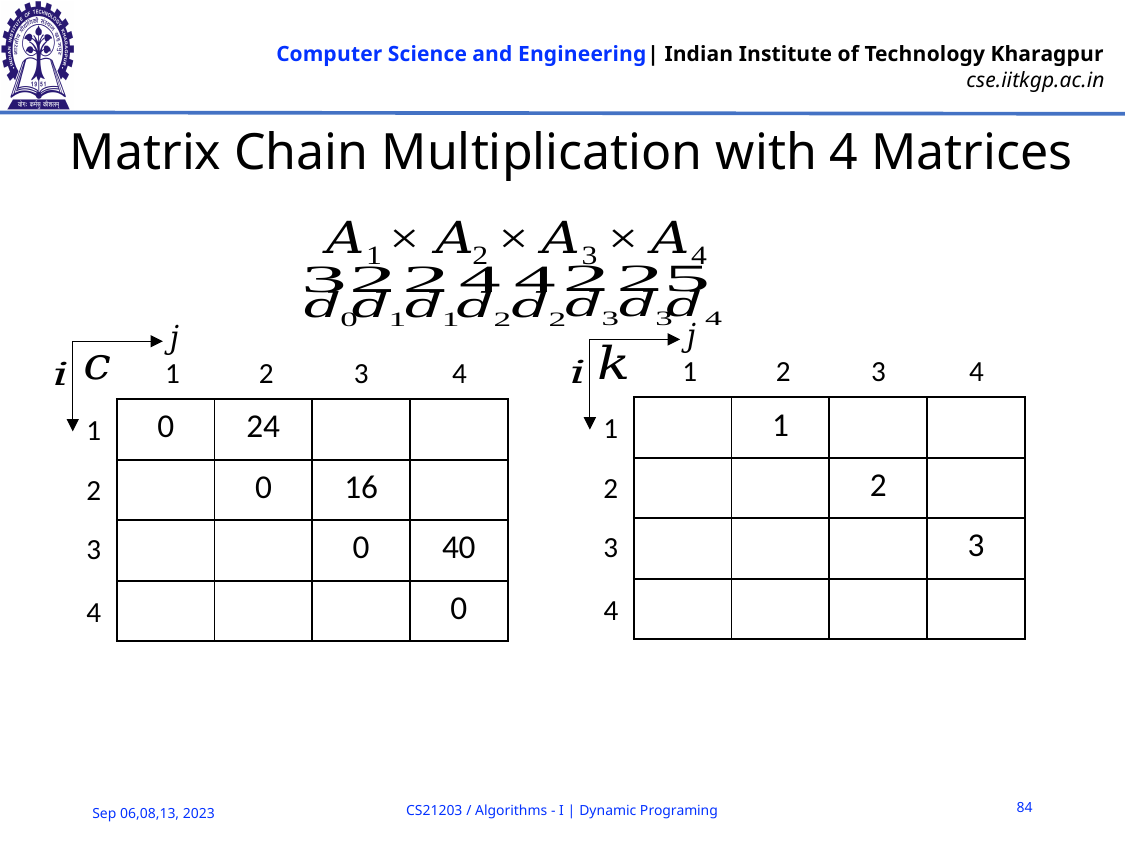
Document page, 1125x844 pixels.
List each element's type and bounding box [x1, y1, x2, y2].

text_box [437, 346, 482, 397]
picture [1, 1, 74, 110]
table_header [928, 398, 1024, 457]
text_box [244, 346, 289, 397]
table_cell [118, 582, 214, 640]
text_box [588, 583, 634, 634]
table_cell [732, 580, 828, 638]
text_box [71, 464, 116, 514]
table_cell [928, 459, 1024, 517]
table_cell [635, 519, 731, 578]
table_cell [411, 521, 507, 580]
text_box [52, 320, 195, 454]
table_header [732, 398, 828, 457]
table_cell [313, 461, 409, 519]
table_header [635, 398, 731, 457]
text_box [339, 346, 384, 397]
table_cell [411, 582, 507, 640]
table_header [118, 400, 214, 459]
table_cell [313, 521, 409, 580]
text_box [588, 462, 634, 512]
table_cell [830, 519, 926, 578]
slide_number [77, 798, 274, 844]
text_box [856, 344, 901, 395]
text_box [71, 585, 117, 636]
table_cell [313, 582, 409, 640]
text_box [71, 522, 116, 573]
table_cell [411, 461, 507, 519]
text_box [954, 344, 999, 395]
text_box [569, 318, 713, 453]
title [35, 78, 1107, 221]
table_cell [215, 521, 311, 580]
table_cell [118, 521, 214, 580]
table_cell [732, 459, 828, 517]
table_cell [118, 461, 214, 519]
table_cell [215, 461, 311, 519]
table_cell [830, 580, 926, 638]
text_box [761, 344, 806, 395]
footer [185, 787, 940, 833]
table_cell [635, 580, 731, 638]
table_cell [830, 459, 926, 517]
table_cell [928, 519, 1024, 578]
table_header [411, 400, 507, 459]
table_header [313, 400, 409, 459]
table_header [215, 400, 311, 459]
table_cell [215, 582, 311, 640]
table_cell [732, 519, 828, 578]
text_box [588, 520, 634, 571]
table_header [830, 398, 926, 457]
slide_number [992, 785, 1048, 831]
table_cell [635, 459, 731, 517]
table_cell [928, 580, 1024, 638]
